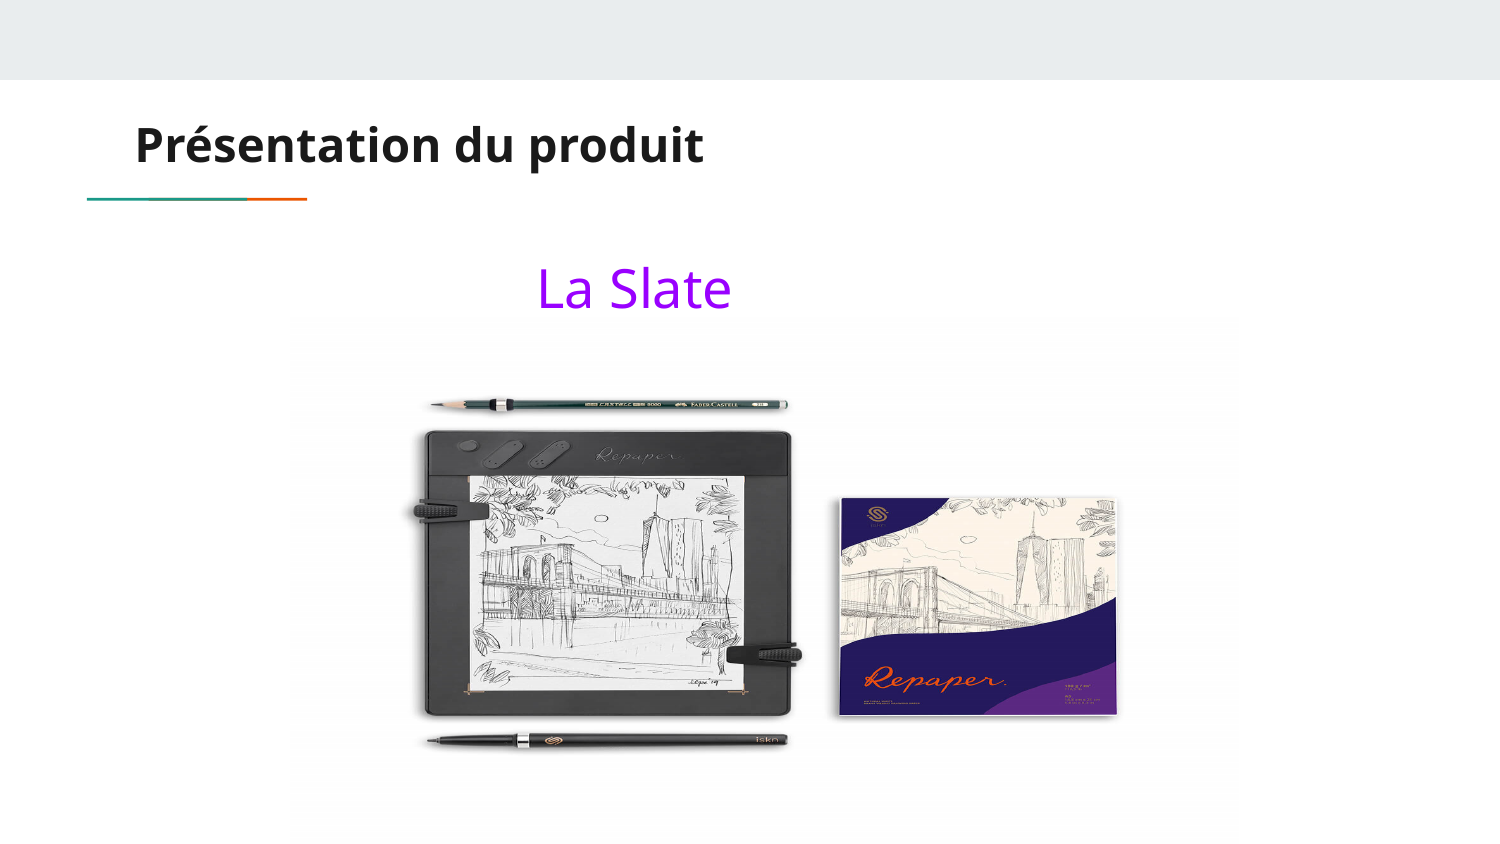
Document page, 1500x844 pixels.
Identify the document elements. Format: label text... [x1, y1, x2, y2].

list La Slate [465, 229, 802, 315]
title Présentation du produit [119, 99, 1381, 188]
picture [290, 316, 1239, 844]
